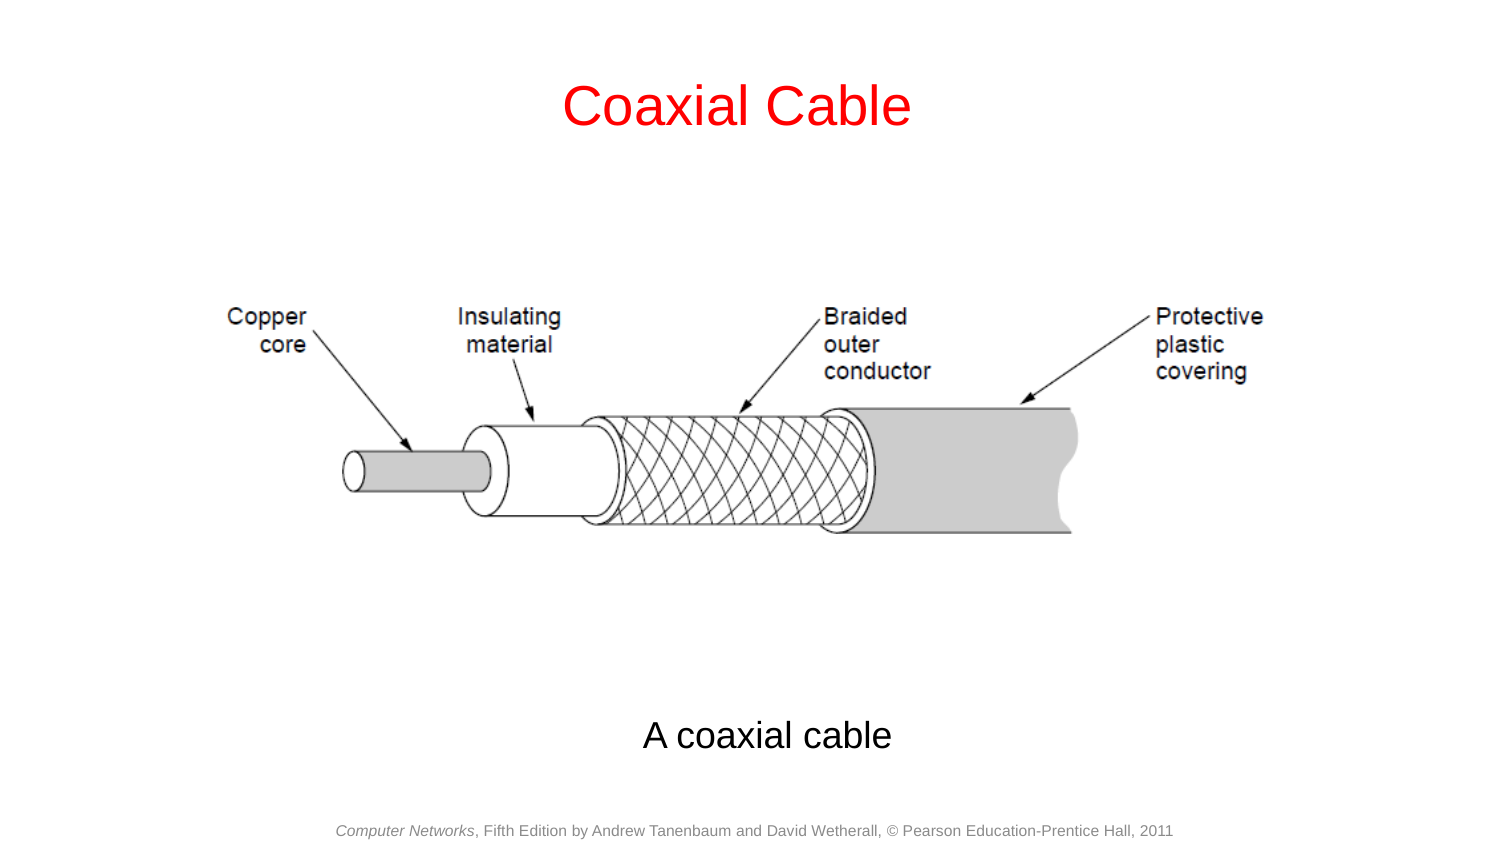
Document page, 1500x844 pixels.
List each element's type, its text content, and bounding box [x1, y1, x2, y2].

list A coaxial cable [222, 703, 1313, 807]
footer Computer Networks, Fifth Edition by Andrew Tanenbaum and David Wetherall, © Pearson Education-Prentice Hall, 2011 [224, 815, 1285, 844]
title Coaxial Cable [62, 37, 1413, 169]
picture [203, 290, 1297, 554]
